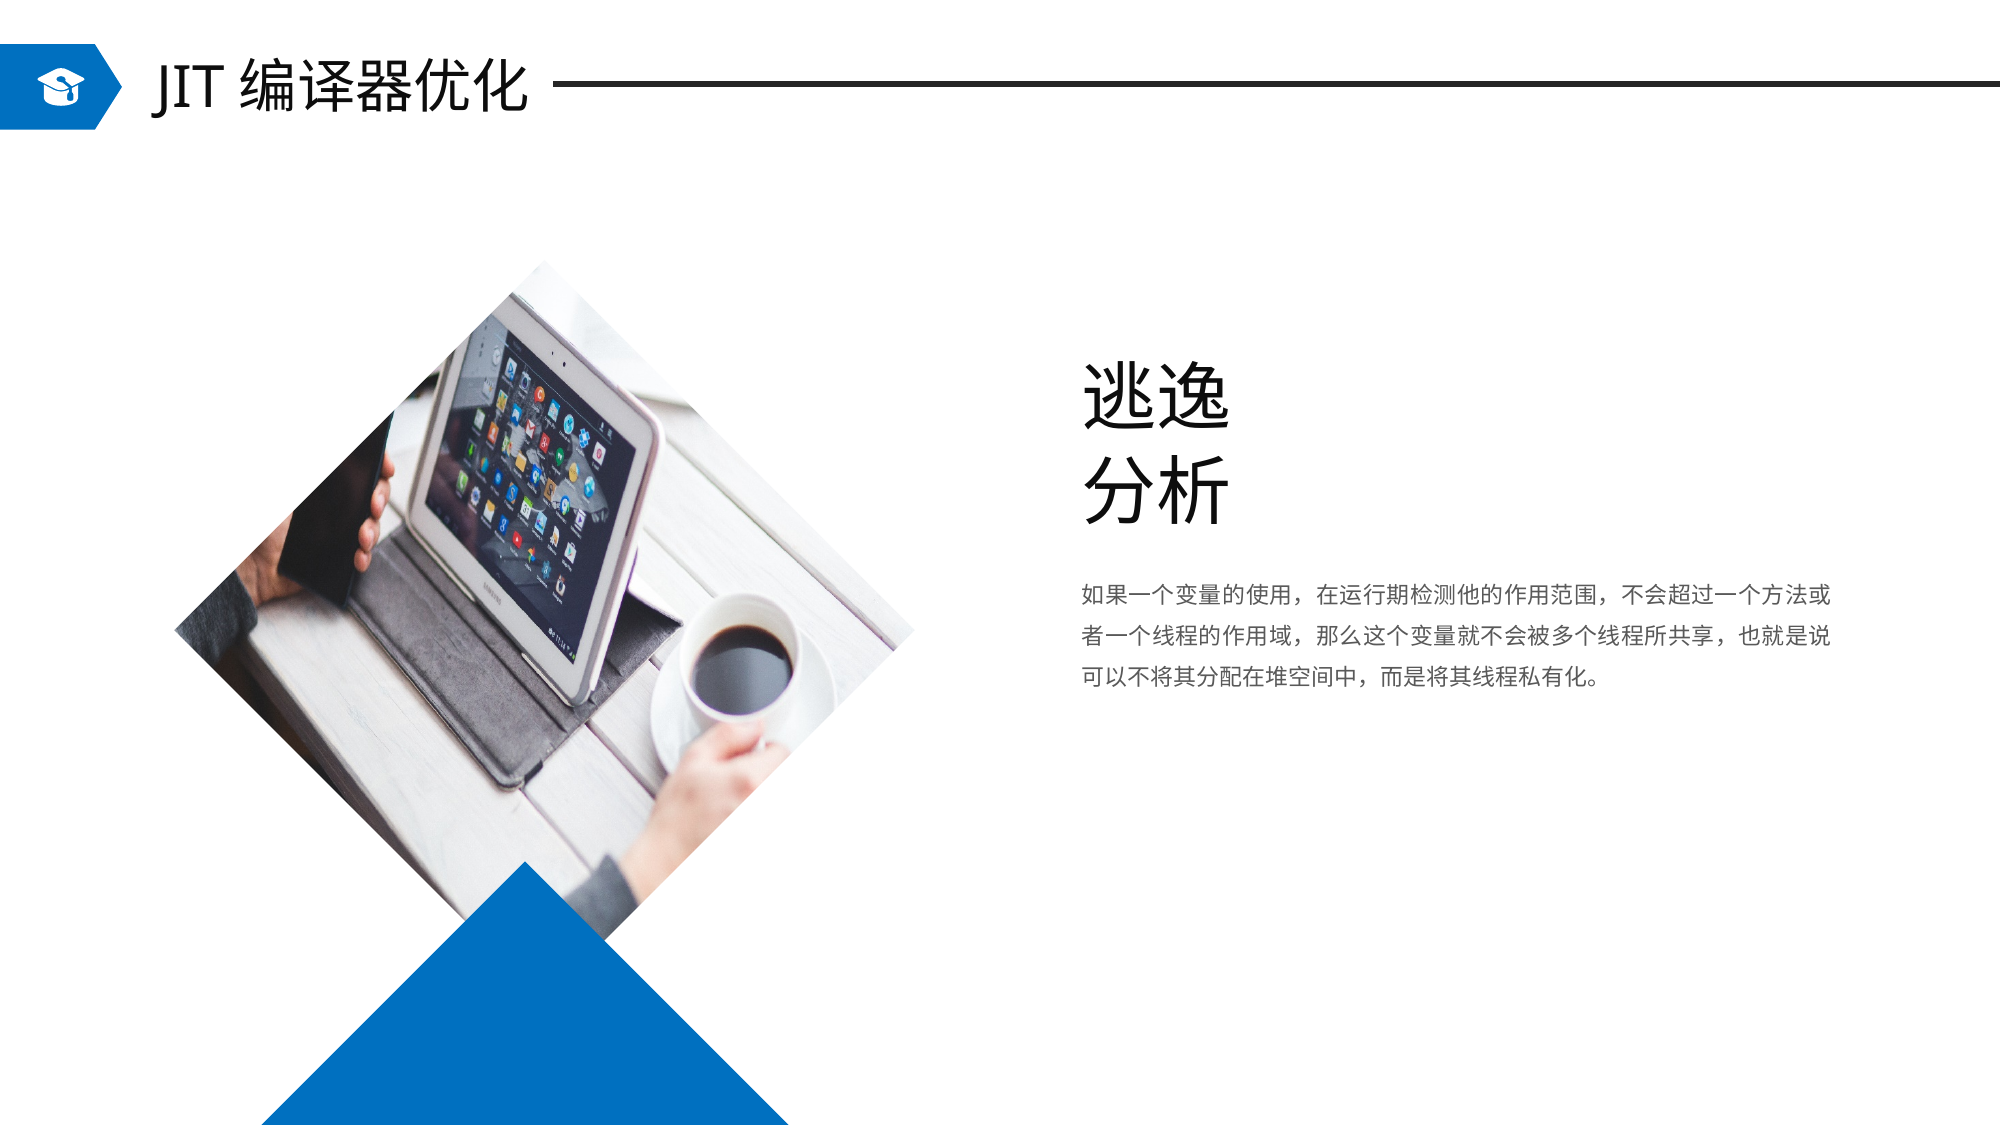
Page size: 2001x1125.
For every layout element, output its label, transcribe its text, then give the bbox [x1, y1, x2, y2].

text_box JIT编译器优化 [141, 41, 545, 127]
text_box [1066, 342, 1847, 700]
text_box [172, 258, 917, 940]
text_box [0, 43, 124, 131]
text_box [259, 859, 791, 1125]
text_box [552, 80, 2000, 88]
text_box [37, 68, 85, 106]
